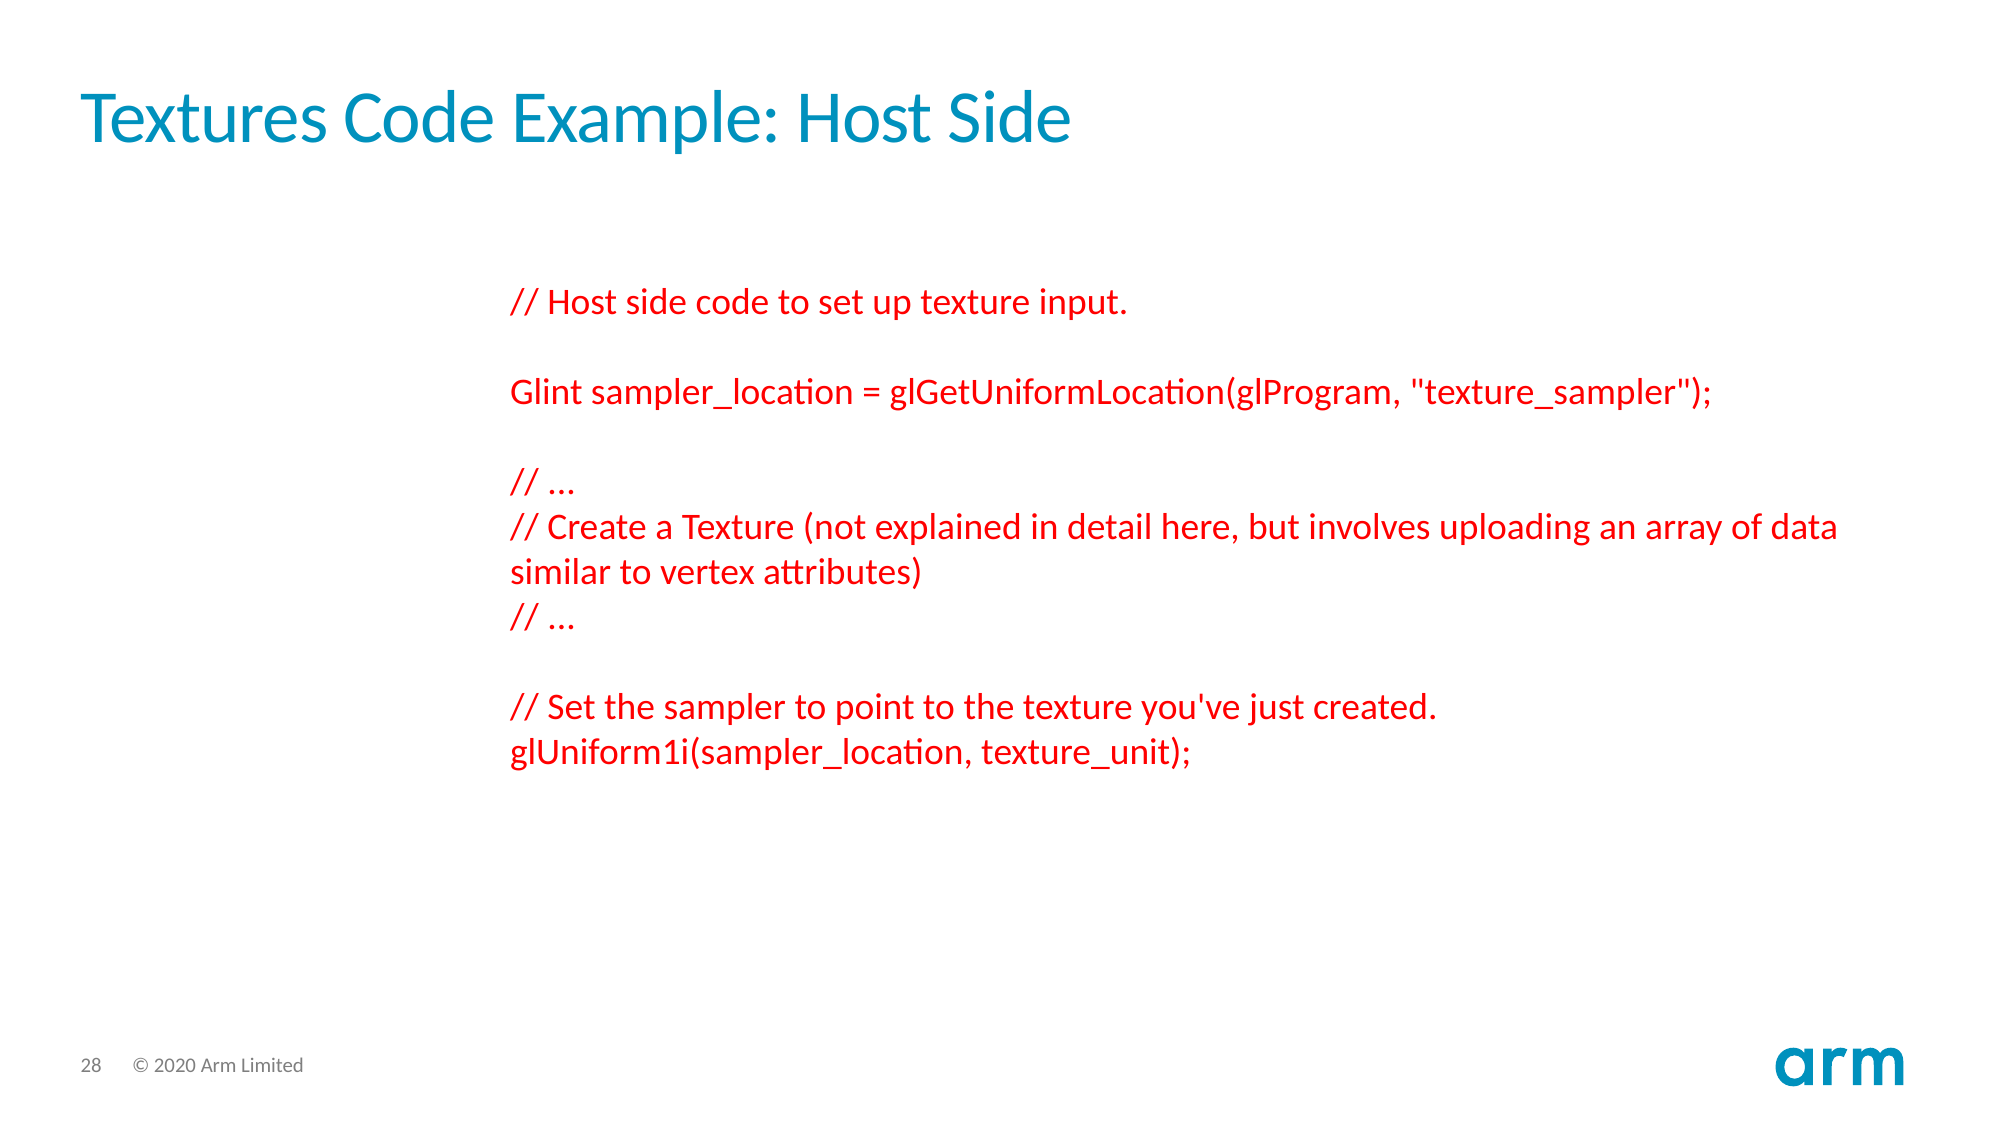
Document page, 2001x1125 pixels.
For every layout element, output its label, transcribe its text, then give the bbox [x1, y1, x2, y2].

text_box // Host side code to set up texture input. Glint sampler_location = glGetUniformLocation(glProgram, "texture_sampler"); // ... // Create a Texture (not explained in detail here, but involves uploading an array of data similar to vertex attributes) // ... // Set the sampler to point to the texture you've just created. glUniform1i(sampler_location, texture_unit); [495, 269, 1858, 780]
title Textures Code Example: Host Side [80, 48, 1915, 158]
